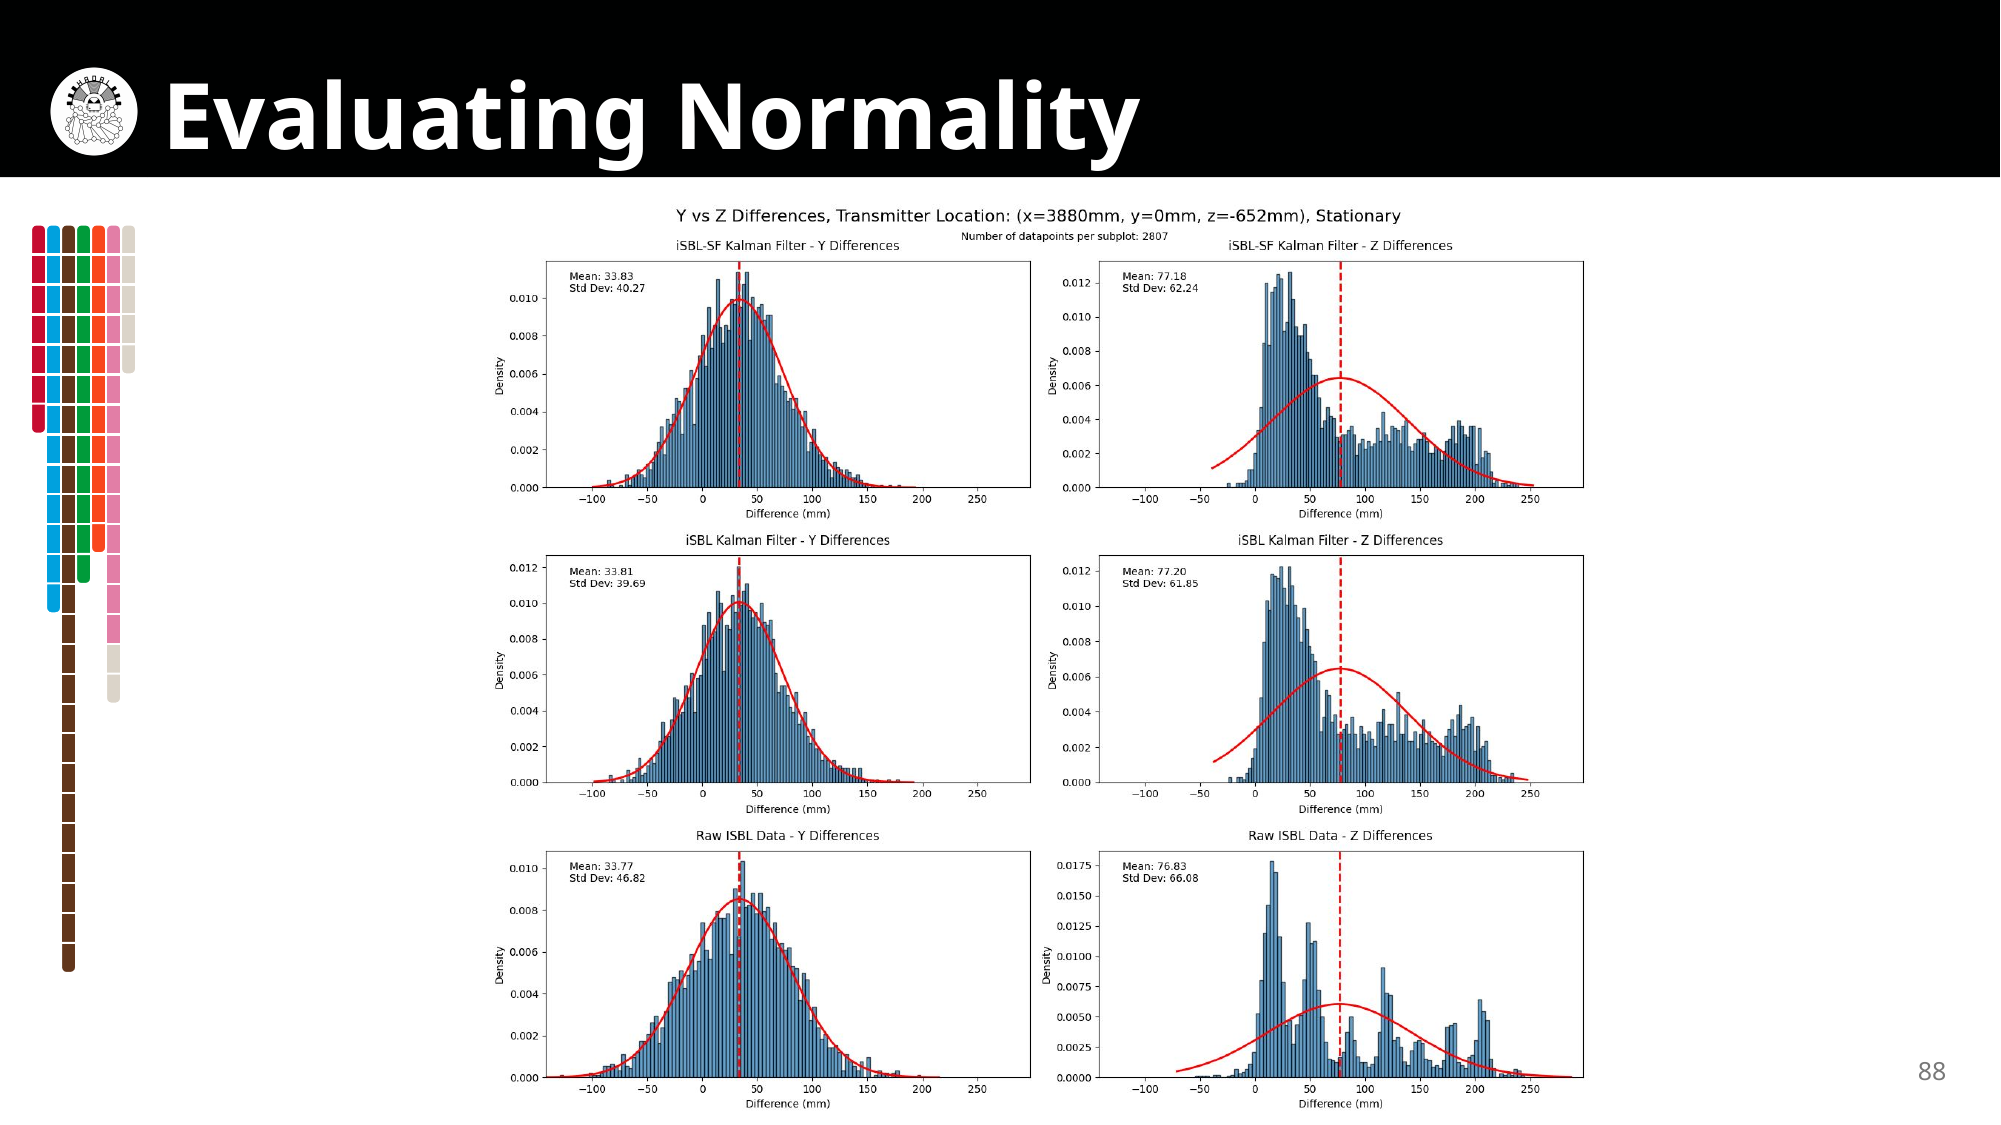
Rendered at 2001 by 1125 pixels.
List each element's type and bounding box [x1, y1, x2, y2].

text_box [29, 221, 138, 977]
title [147, 0, 2000, 178]
picture [50, 67, 138, 156]
slide_number [1590, 1042, 1962, 1103]
picture [487, 204, 1590, 1120]
